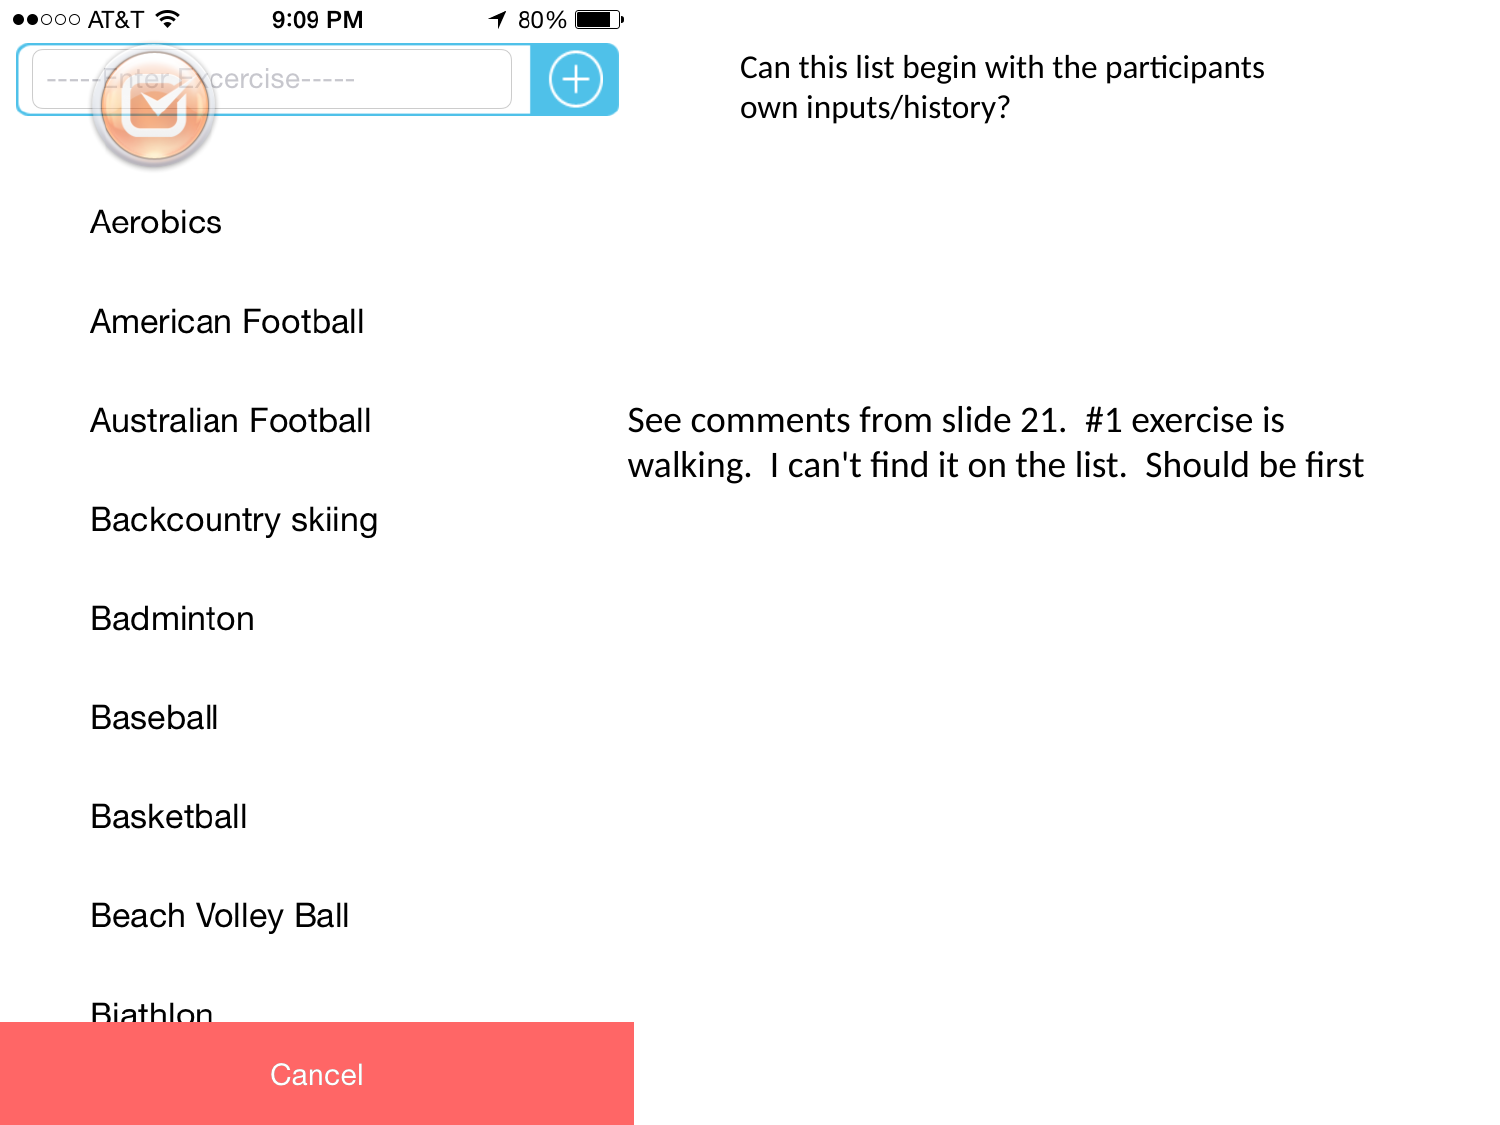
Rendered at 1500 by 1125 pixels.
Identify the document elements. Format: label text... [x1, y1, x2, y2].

text_box Can this list begin with the participants own inputs/history? [724, 37, 1313, 134]
text_box See comments from slide 21. #1 exercise is walking. I can't find it on the list. Should be first [639, 387, 1400, 494]
picture [0, 0, 634, 1125]
